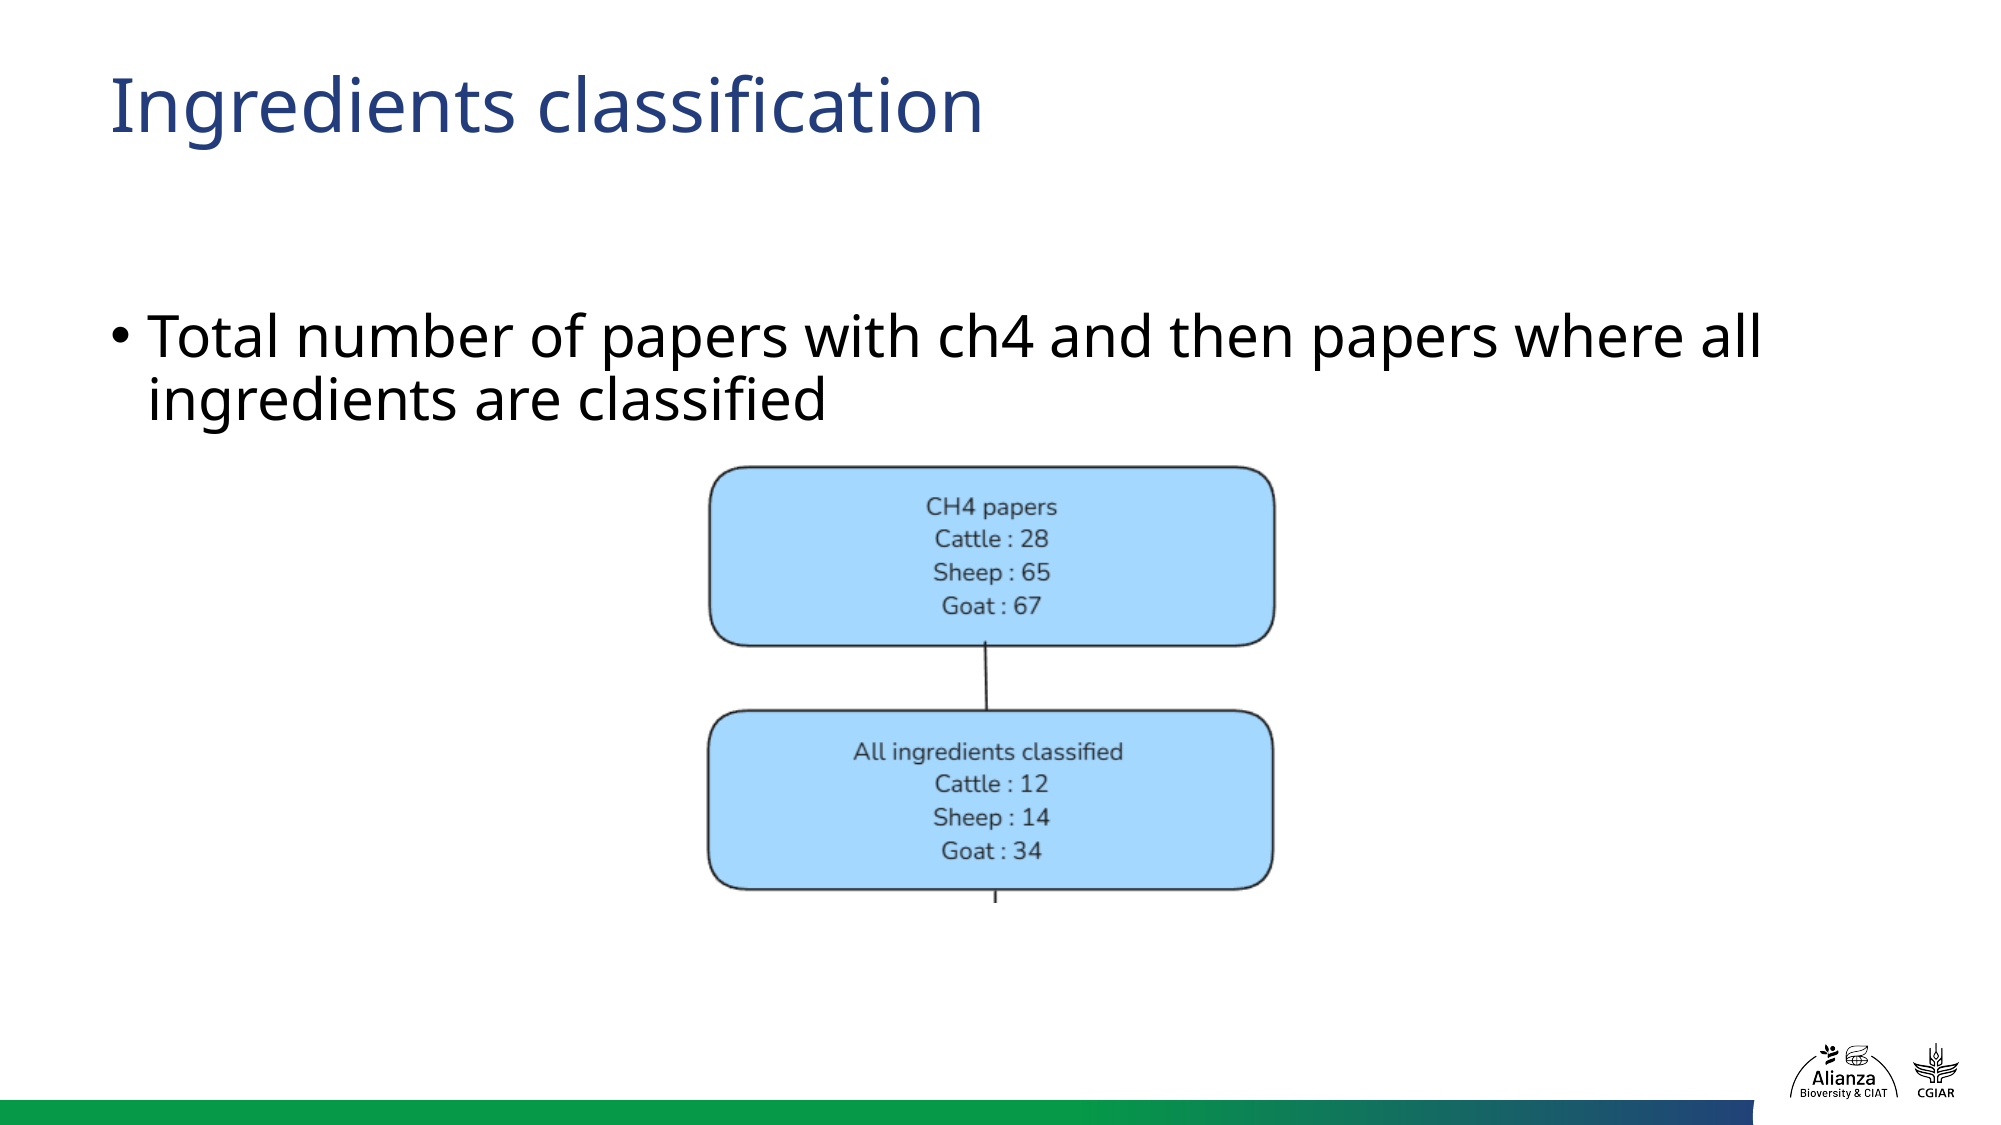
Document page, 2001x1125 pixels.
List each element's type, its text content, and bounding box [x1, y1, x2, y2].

picture [628, 448, 1364, 904]
list Total number of papers with ch4 and then papers where all ingredients are classified [95, 299, 1897, 1014]
picture [1764, 1032, 1985, 1110]
title Ingredients classification [95, 59, 1897, 278]
